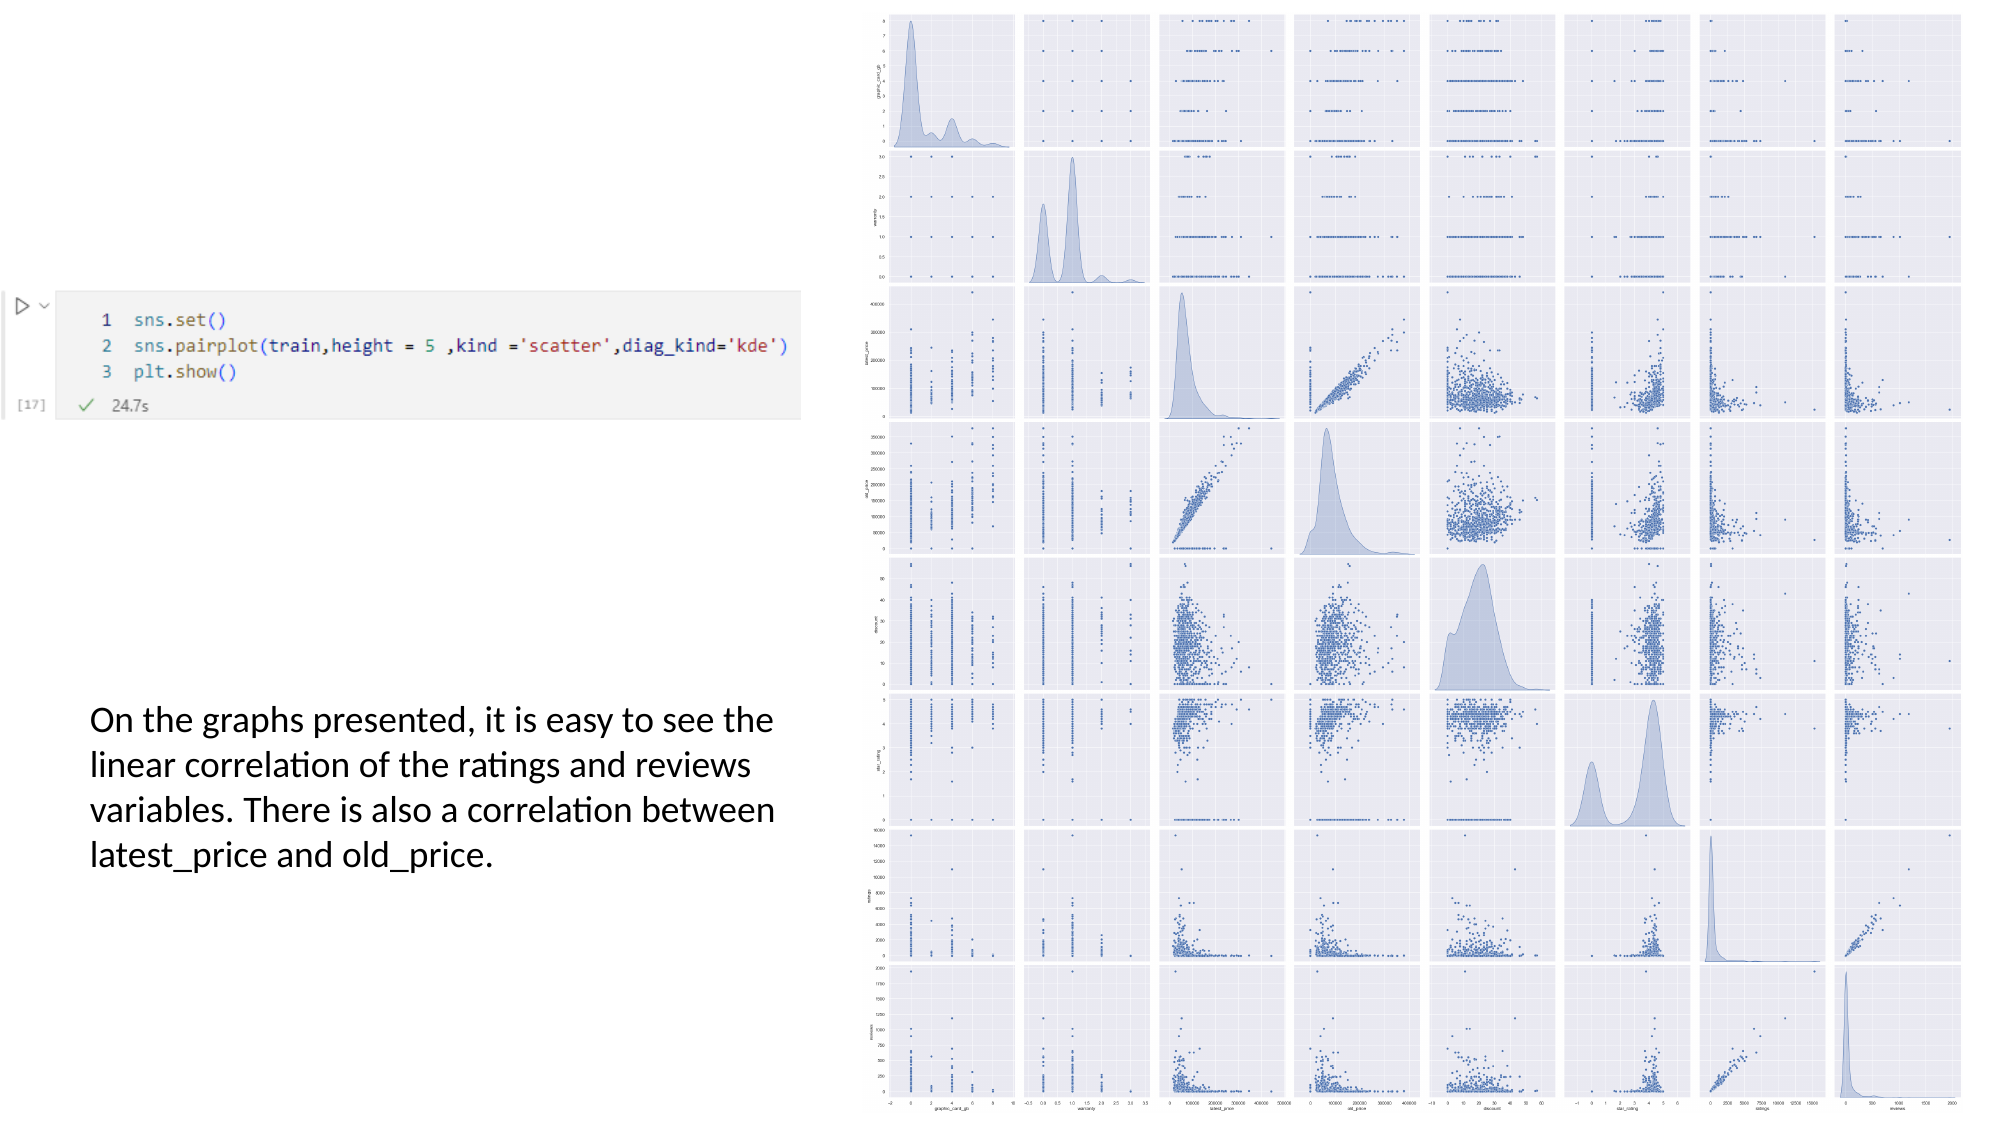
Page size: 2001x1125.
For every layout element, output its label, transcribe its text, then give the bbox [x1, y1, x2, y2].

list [862, 12, 1963, 1113]
text_box On the graphs presented, it is easy to see the linear correlation of the ratings and reviews variables. There is also a correlation between latest_price and old_price. [75, 687, 801, 883]
picture [0, 288, 801, 424]
